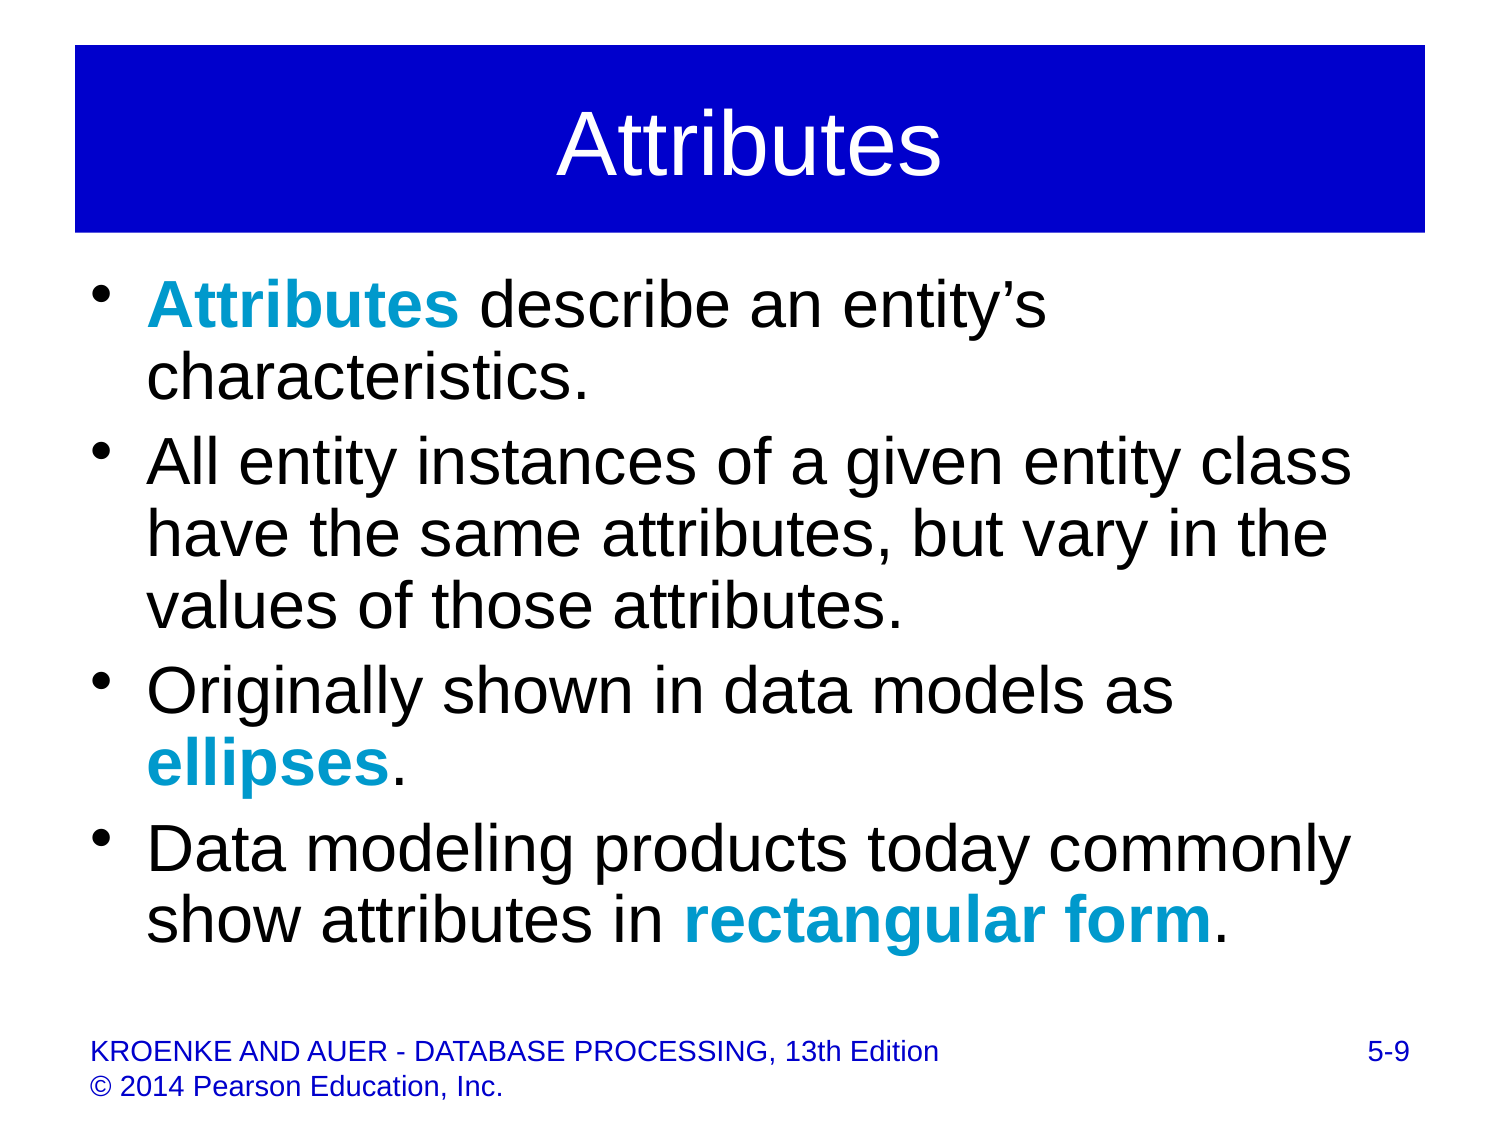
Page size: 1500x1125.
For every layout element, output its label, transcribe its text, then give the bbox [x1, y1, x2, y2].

list Attributes describe an entity’s characteristics. All entity instances of a given entity class have the same attributes, but vary in the values of those attributes. Originally shown in data models as ellipses. Data modeling products today commonly show attributes in rectangular form. [75, 262, 1425, 1005]
footer KROENKE AND AUER - DATABASE PROCESSING, 13th Edition © 2014 Pearson Education, Inc. [74, 1024, 976, 1104]
title Attributes [75, 45, 1425, 233]
slide_number 5-9 [1074, 1024, 1426, 1103]
